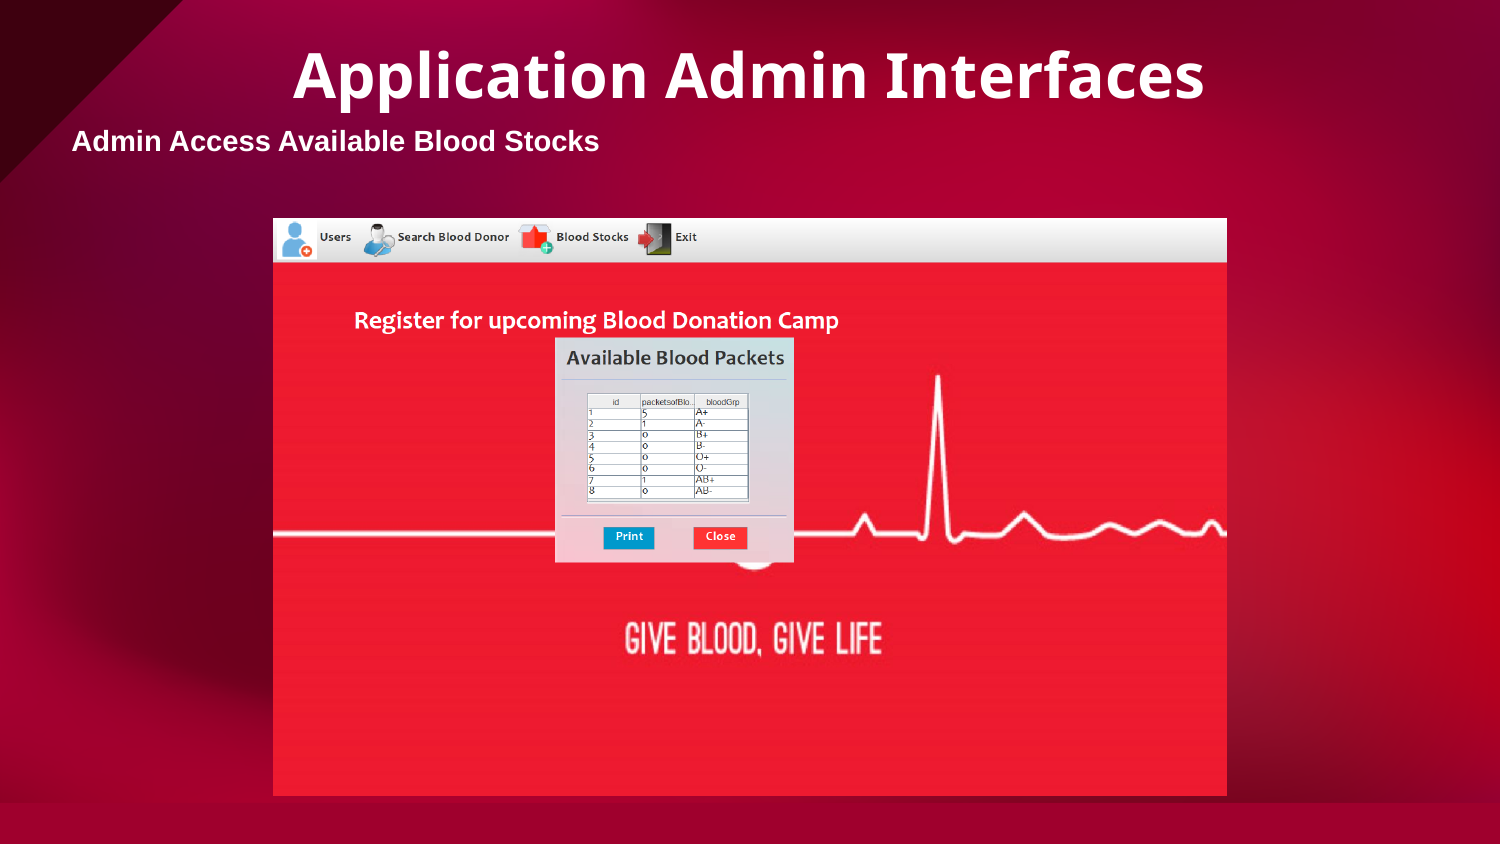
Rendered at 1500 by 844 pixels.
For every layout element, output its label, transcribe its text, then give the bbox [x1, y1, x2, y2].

picture [273, 217, 1227, 797]
text_box Admin Access Available Blood Stocks [56, 115, 616, 166]
title Application Admin Interfaces [118, 21, 1382, 116]
